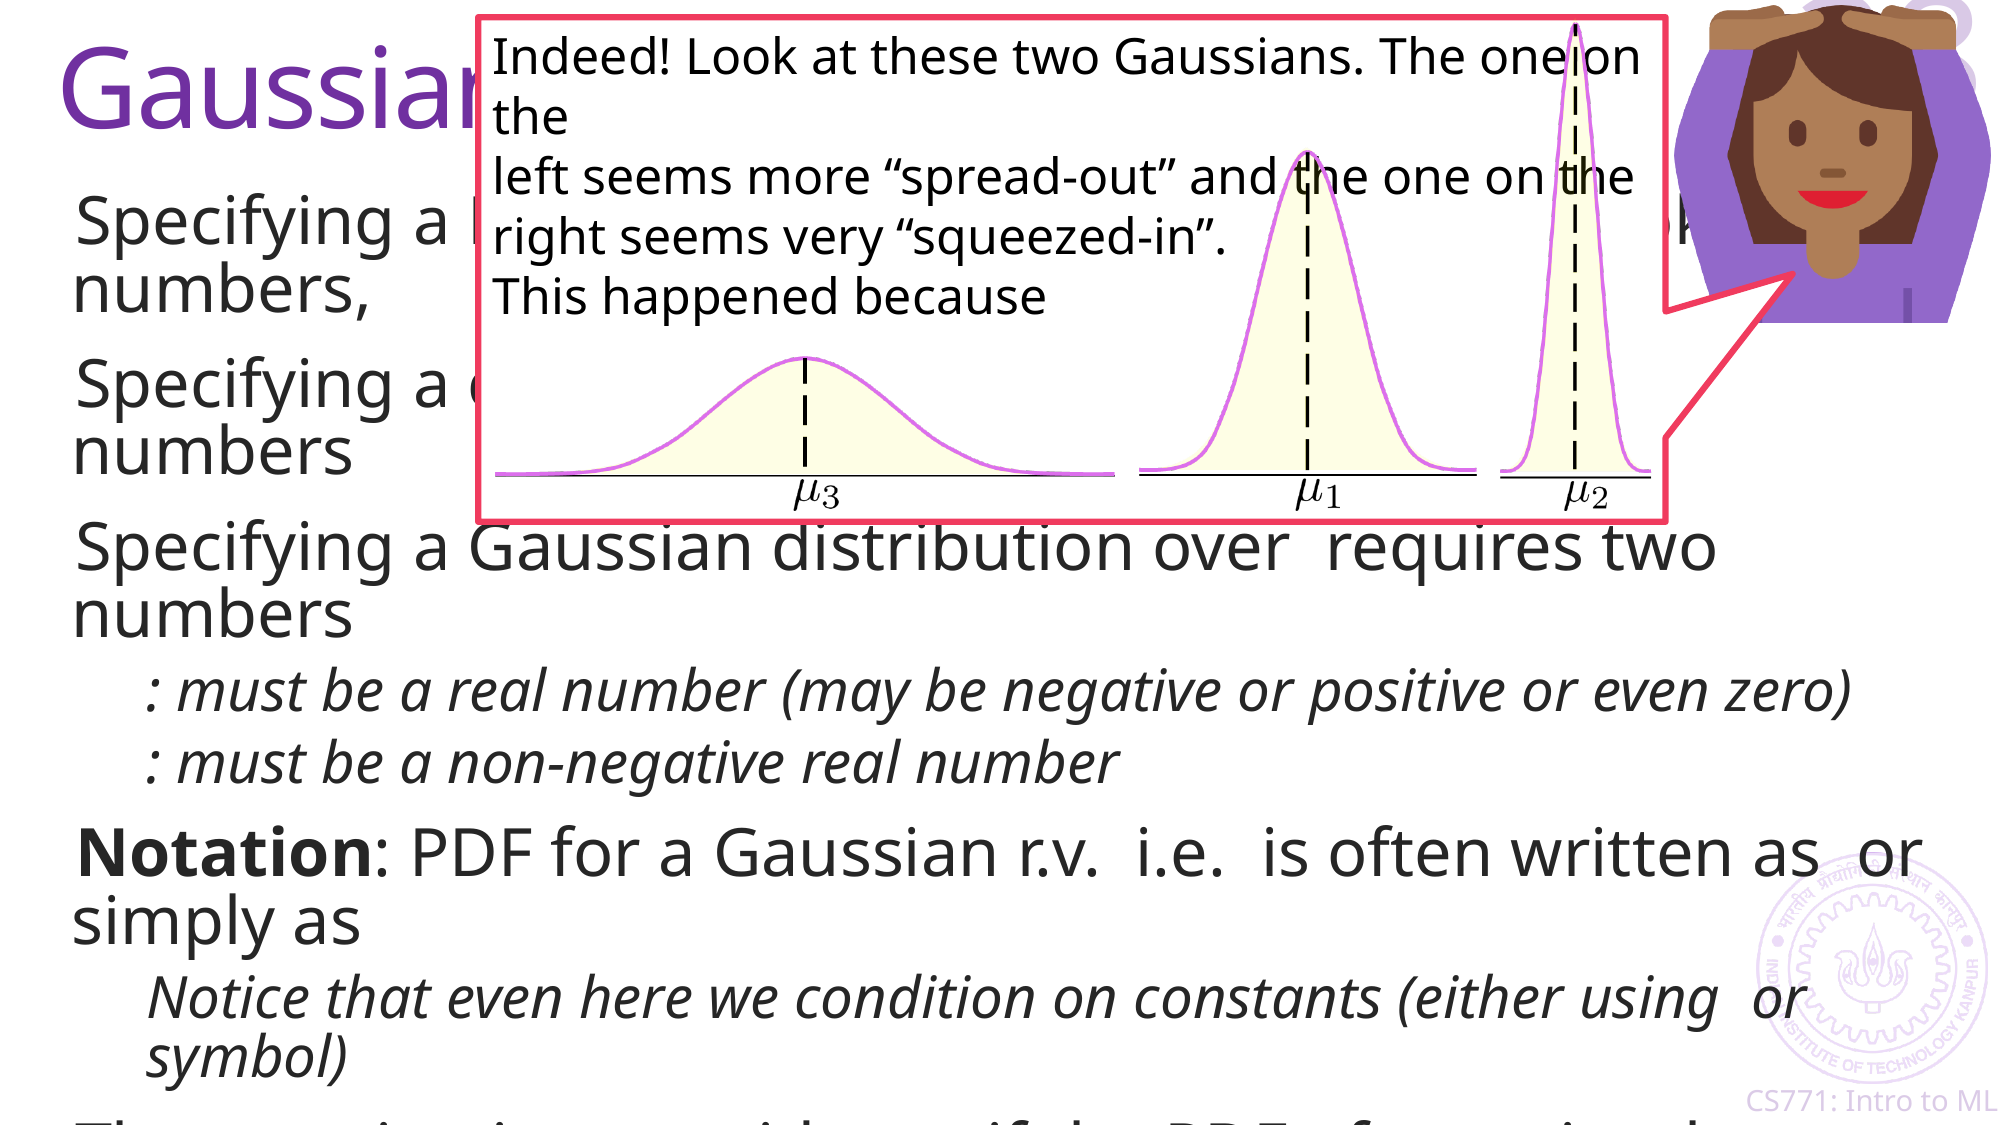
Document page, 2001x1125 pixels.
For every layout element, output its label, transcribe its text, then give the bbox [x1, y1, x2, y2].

picture [494, 356, 1116, 511]
picture [1499, 16, 1652, 511]
picture [1138, 146, 1479, 511]
slide_number 28 [1992, 6, 2000, 183]
title Gaussian Distributions [41, 5, 1674, 183]
slide_number 28 [1520, 6, 1674, 183]
picture [1674, 5, 1992, 323]
